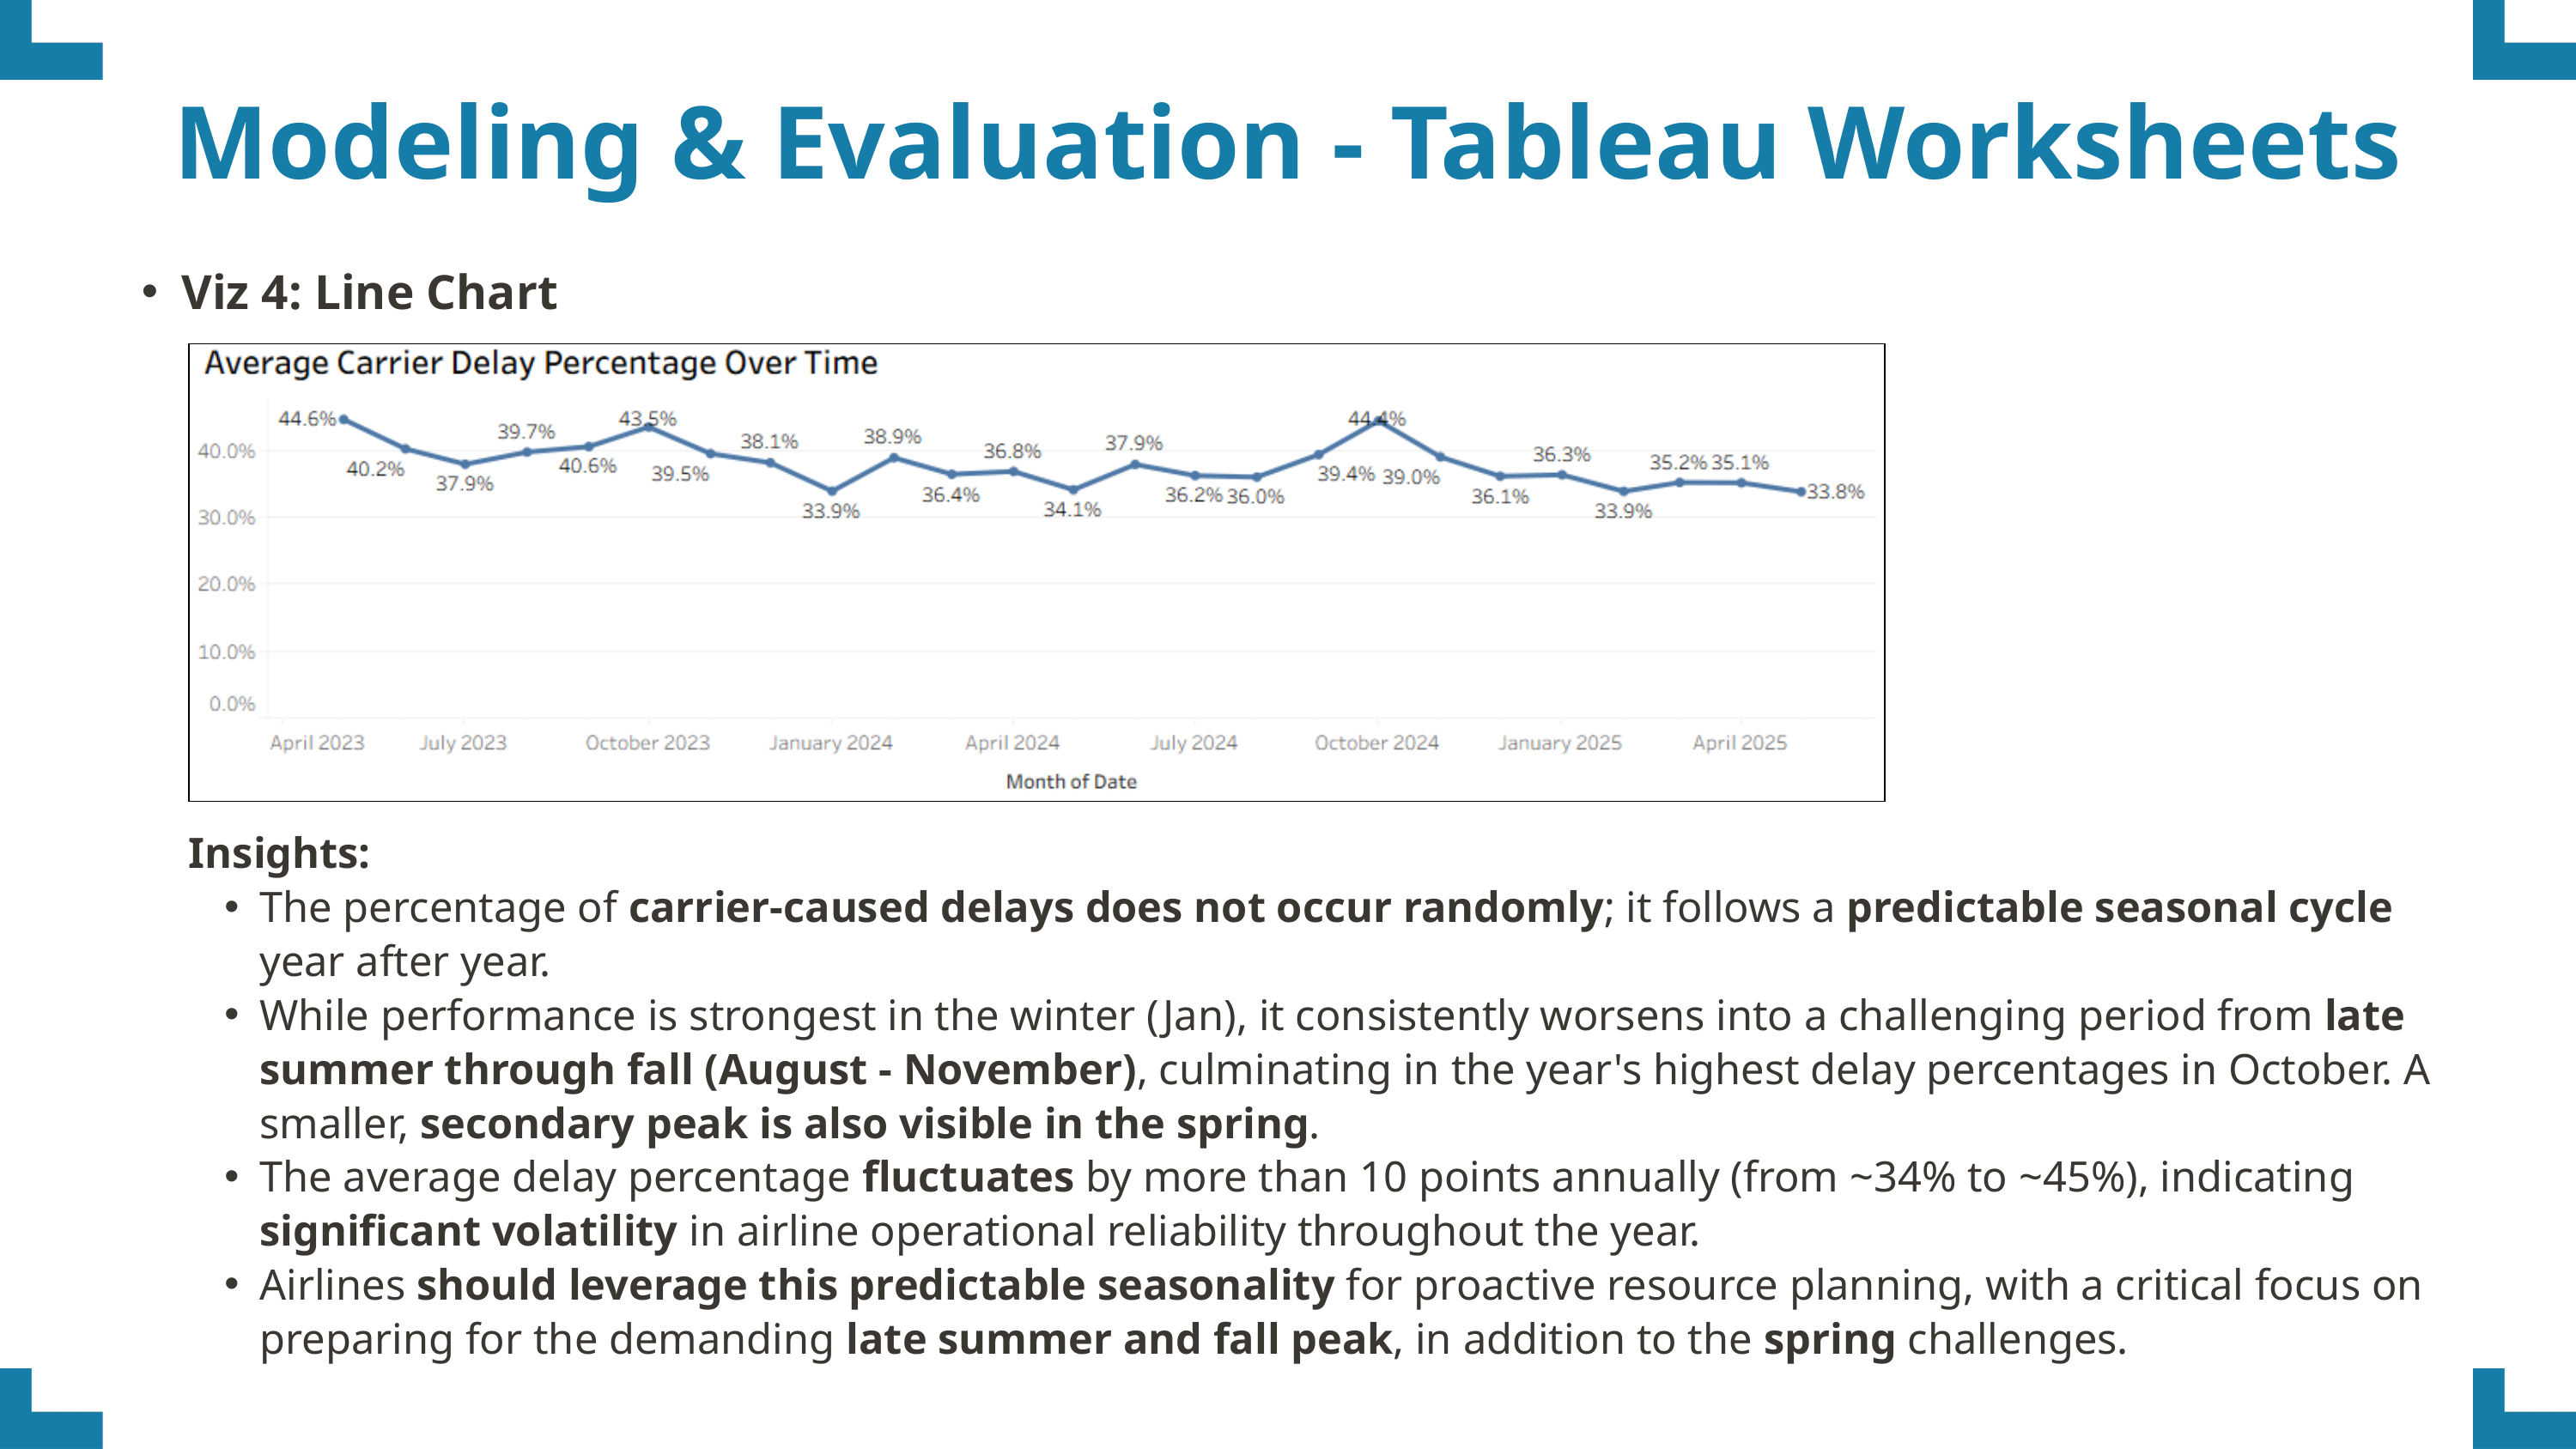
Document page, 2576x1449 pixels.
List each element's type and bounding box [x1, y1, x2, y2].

text_box [0, 0, 2576, 1449]
